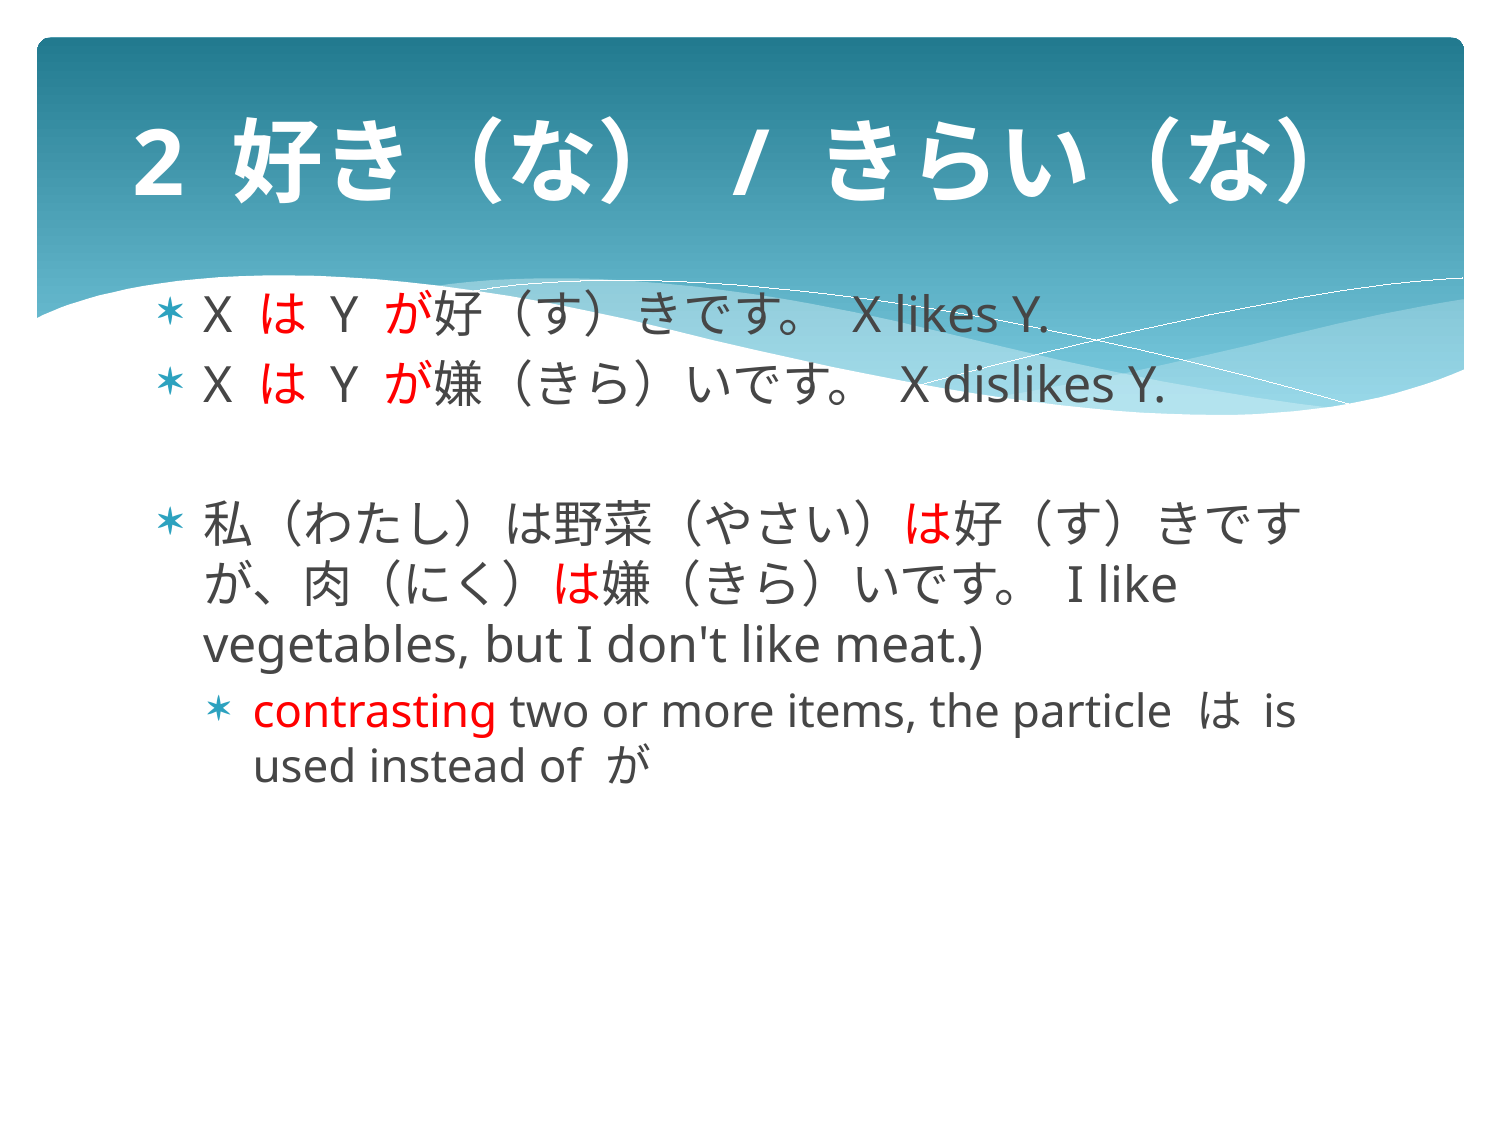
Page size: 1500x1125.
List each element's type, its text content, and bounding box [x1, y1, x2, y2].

title 2 好き（な） / きらい（な） [75, 55, 1425, 261]
list X は Y が好（す）きです。 X likes Y. X は Y が嫌（きら）いです。 X dislikes Y. 私（わたし）は野菜（やさい）は好（す）きですが、肉（にく）は嫌（きら）いです。 I like vegetables, but I don't like meat.) contrasting two or more items, the particle は is used instead of が [143, 275, 1359, 988]
